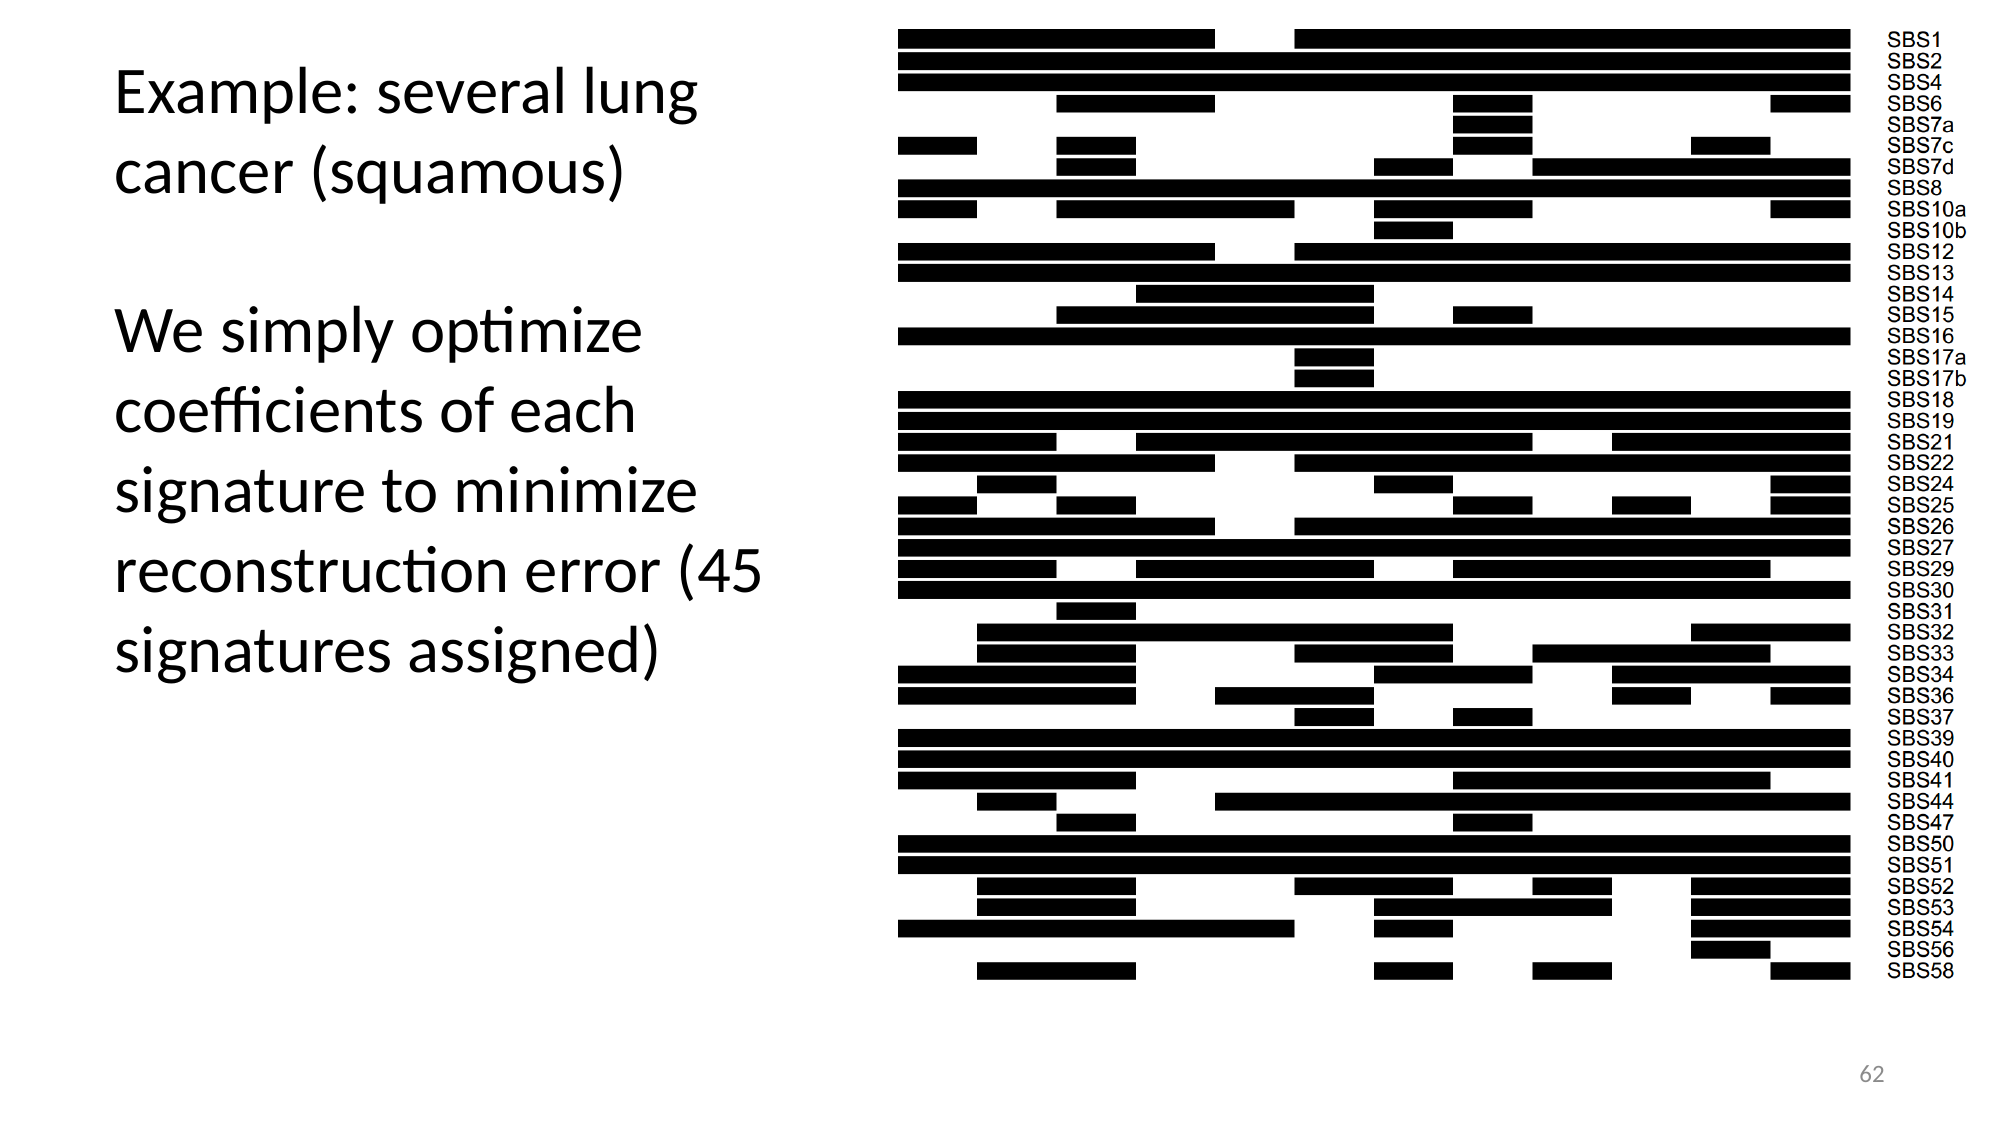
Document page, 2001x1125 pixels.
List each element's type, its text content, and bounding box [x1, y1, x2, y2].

picture [824, 12, 1988, 1013]
slide_number 62 [1433, 1042, 1900, 1103]
title Example: several lung cancer (squamous) We simply optimize coefficients of each signature to minimize reconstruction error (45 signatures assigned) [99, 45, 819, 688]
